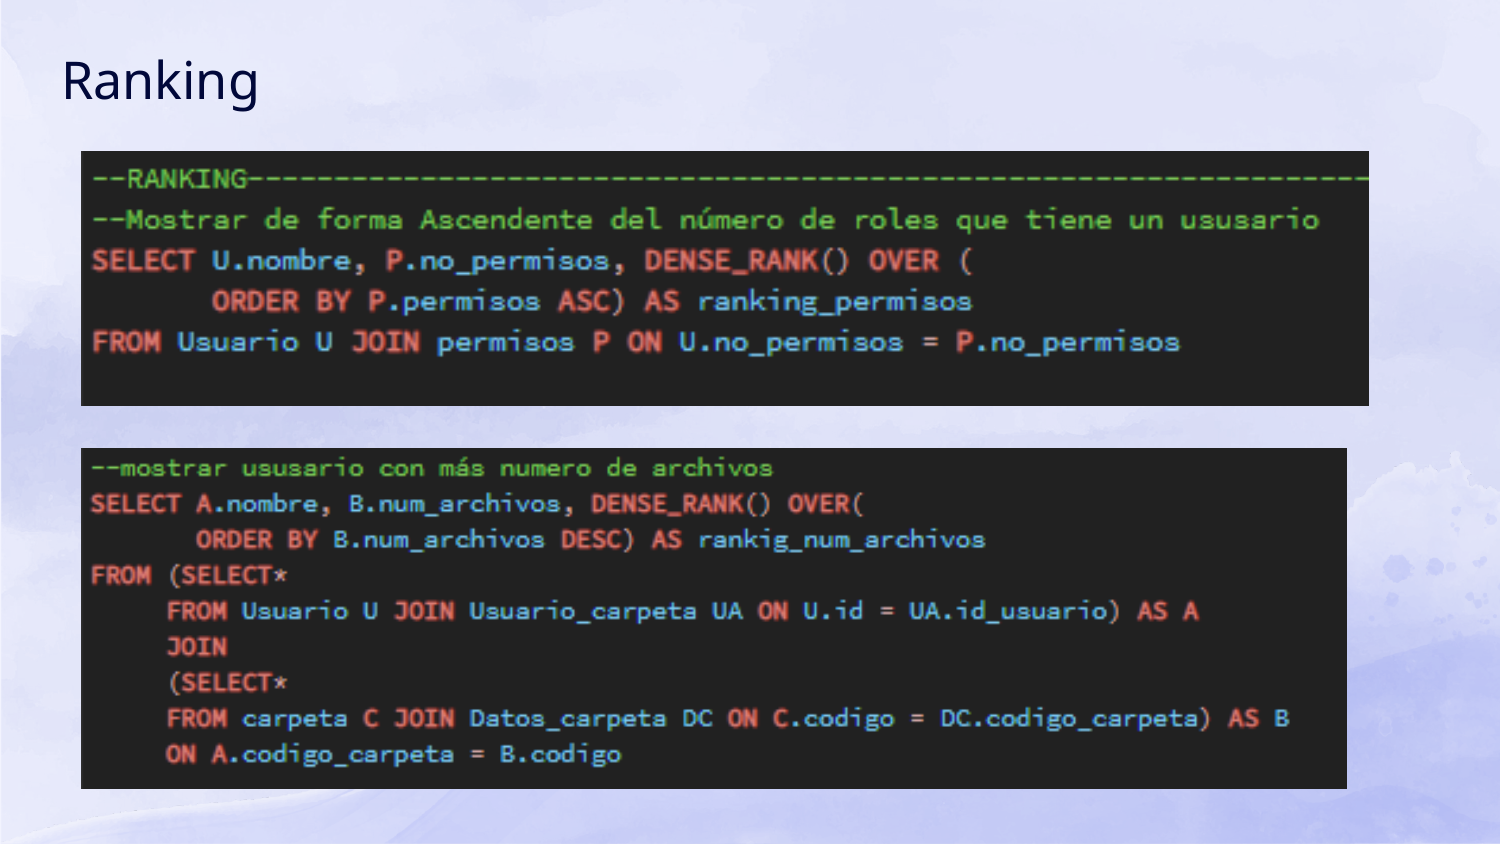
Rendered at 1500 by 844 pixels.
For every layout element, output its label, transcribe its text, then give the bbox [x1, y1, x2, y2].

picture [81, 150, 1369, 406]
picture [81, 448, 1347, 789]
title Ranking [46, 30, 1312, 125]
